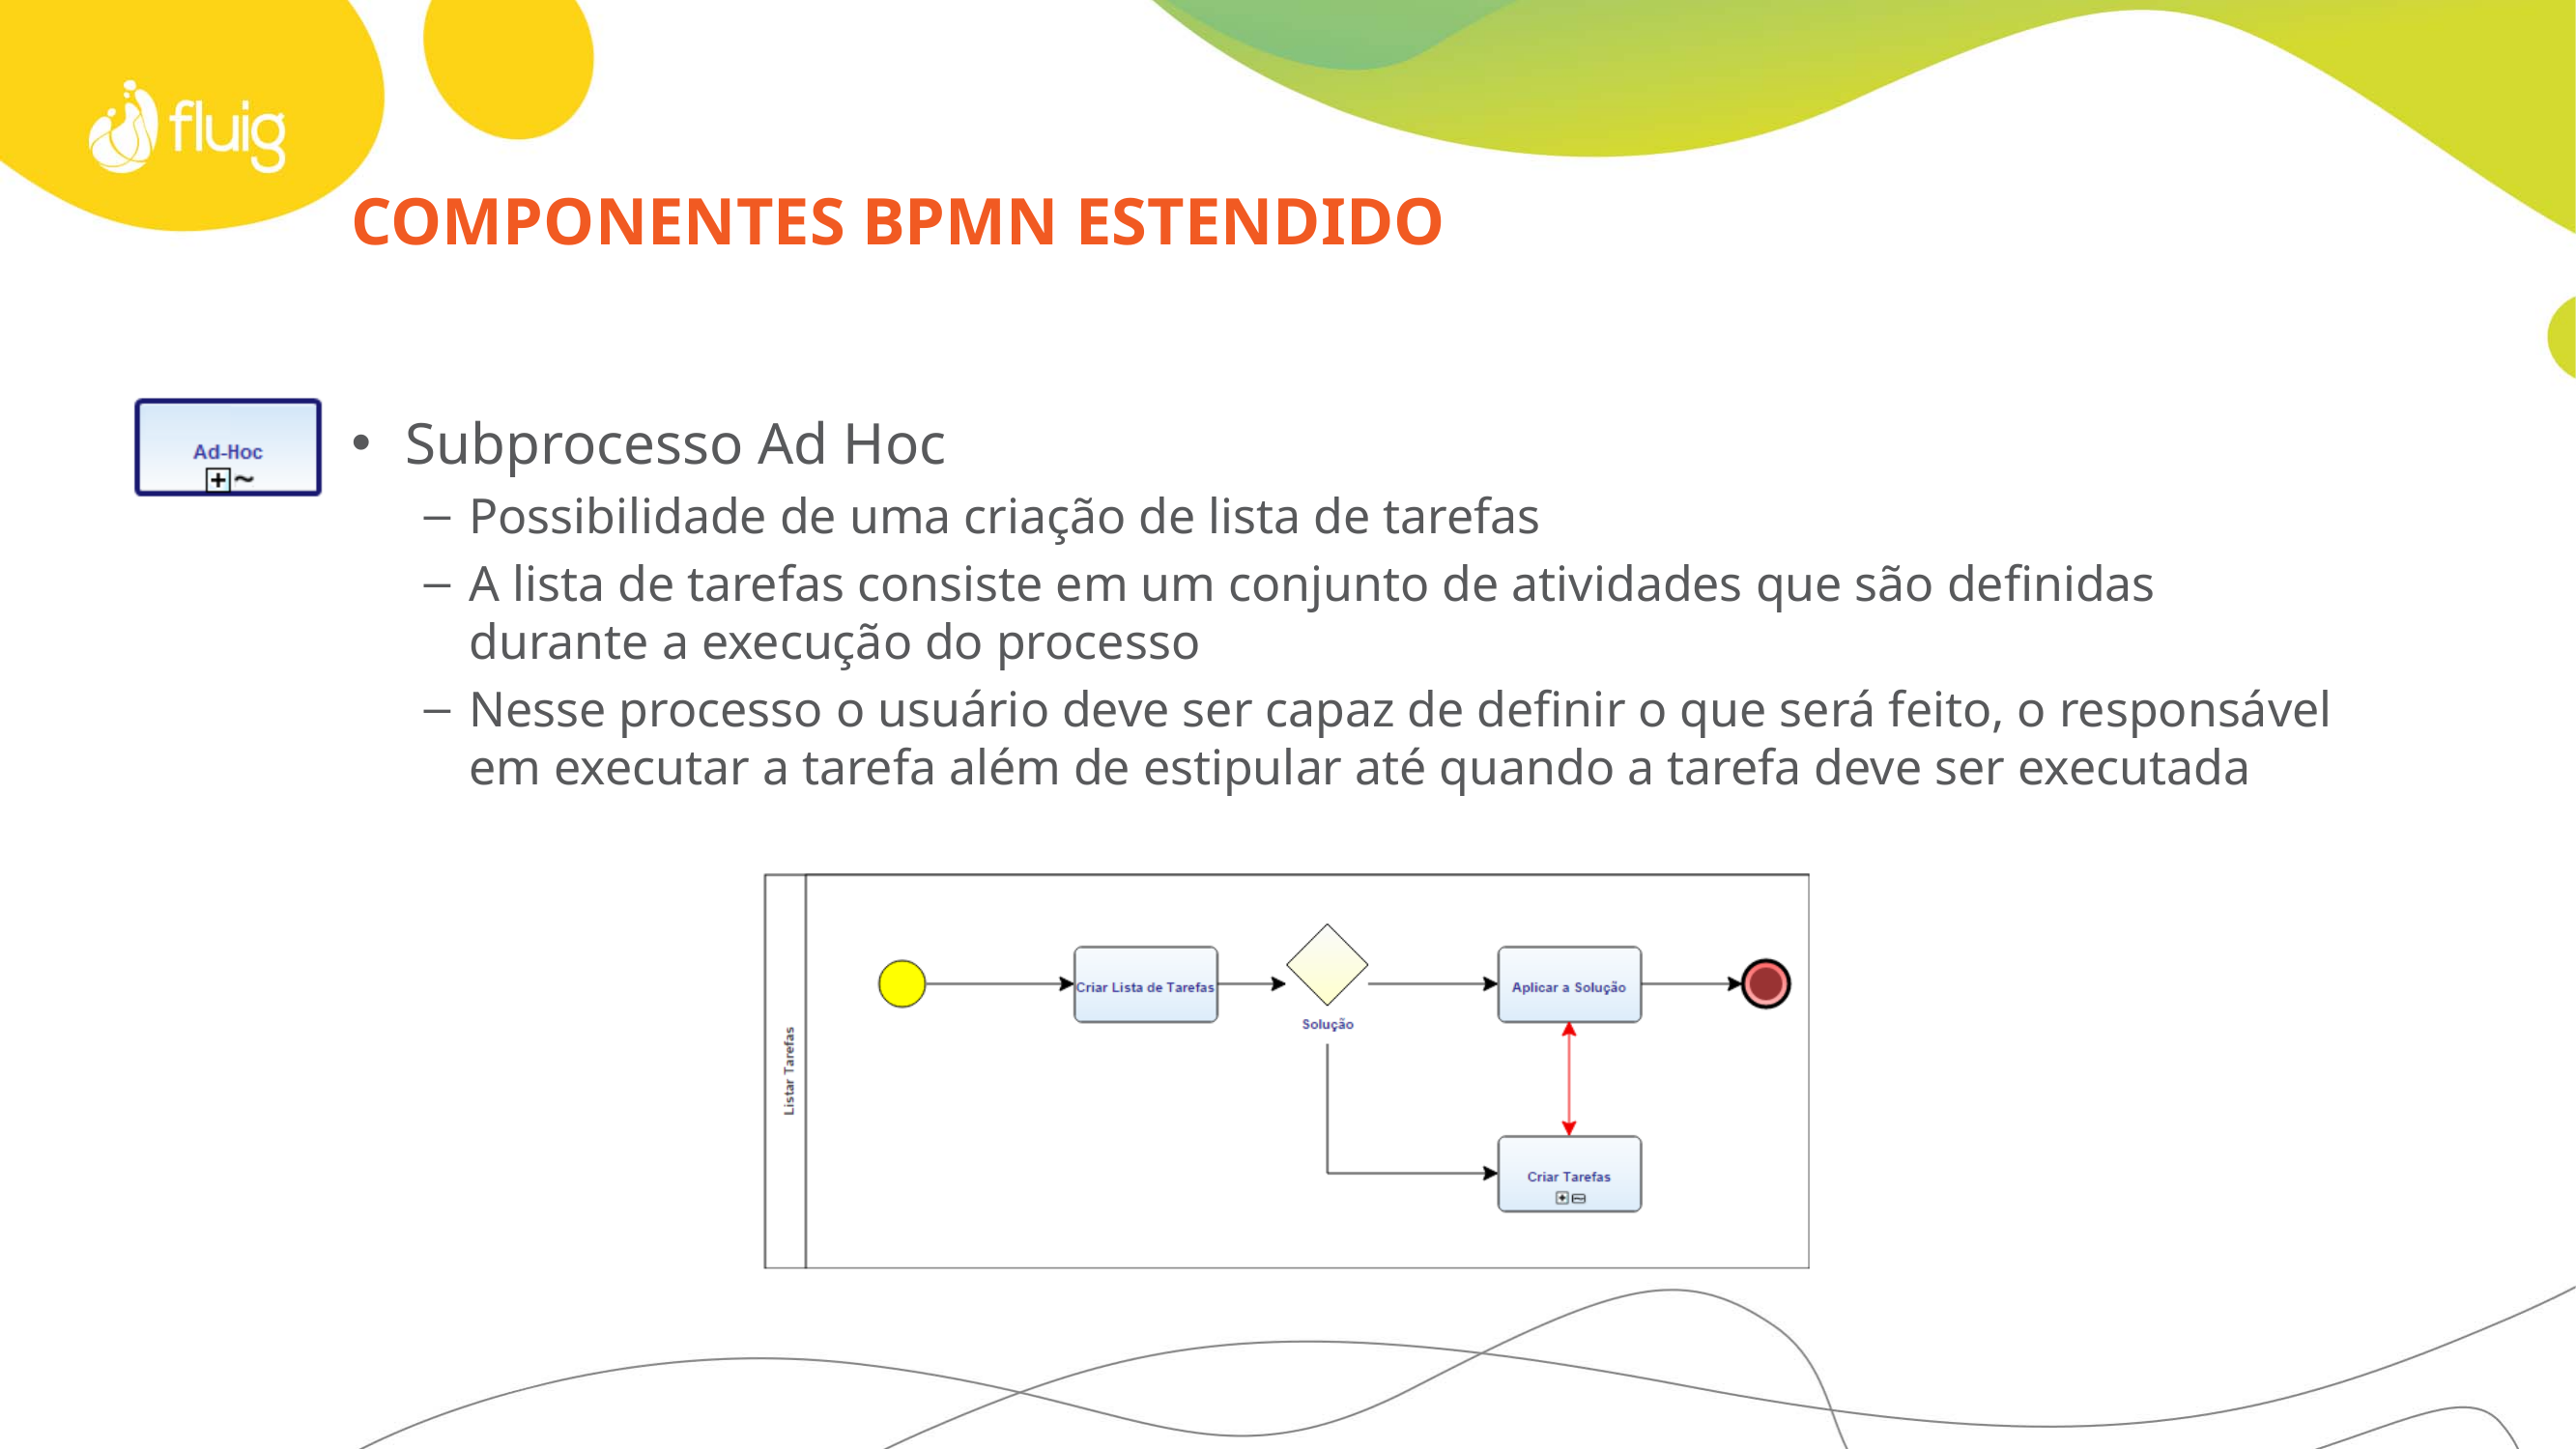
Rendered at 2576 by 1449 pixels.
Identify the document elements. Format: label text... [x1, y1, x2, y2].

title Componentes bpmn EStendido [336, 173, 2352, 379]
list Subprocesso Ad Hoc Possibilidade de uma criação de lista de tarefas A lista de tarefas consiste em um conjunto de atividades que são definidas durante a execução do processo Nesse processo o usuário deve ser capaz de definir o que será feito, o responsável em executar a tarefa além de estipular até quando a tarefa deve ser executada [336, 400, 2352, 1277]
picture [0, 0, 2576, 1449]
